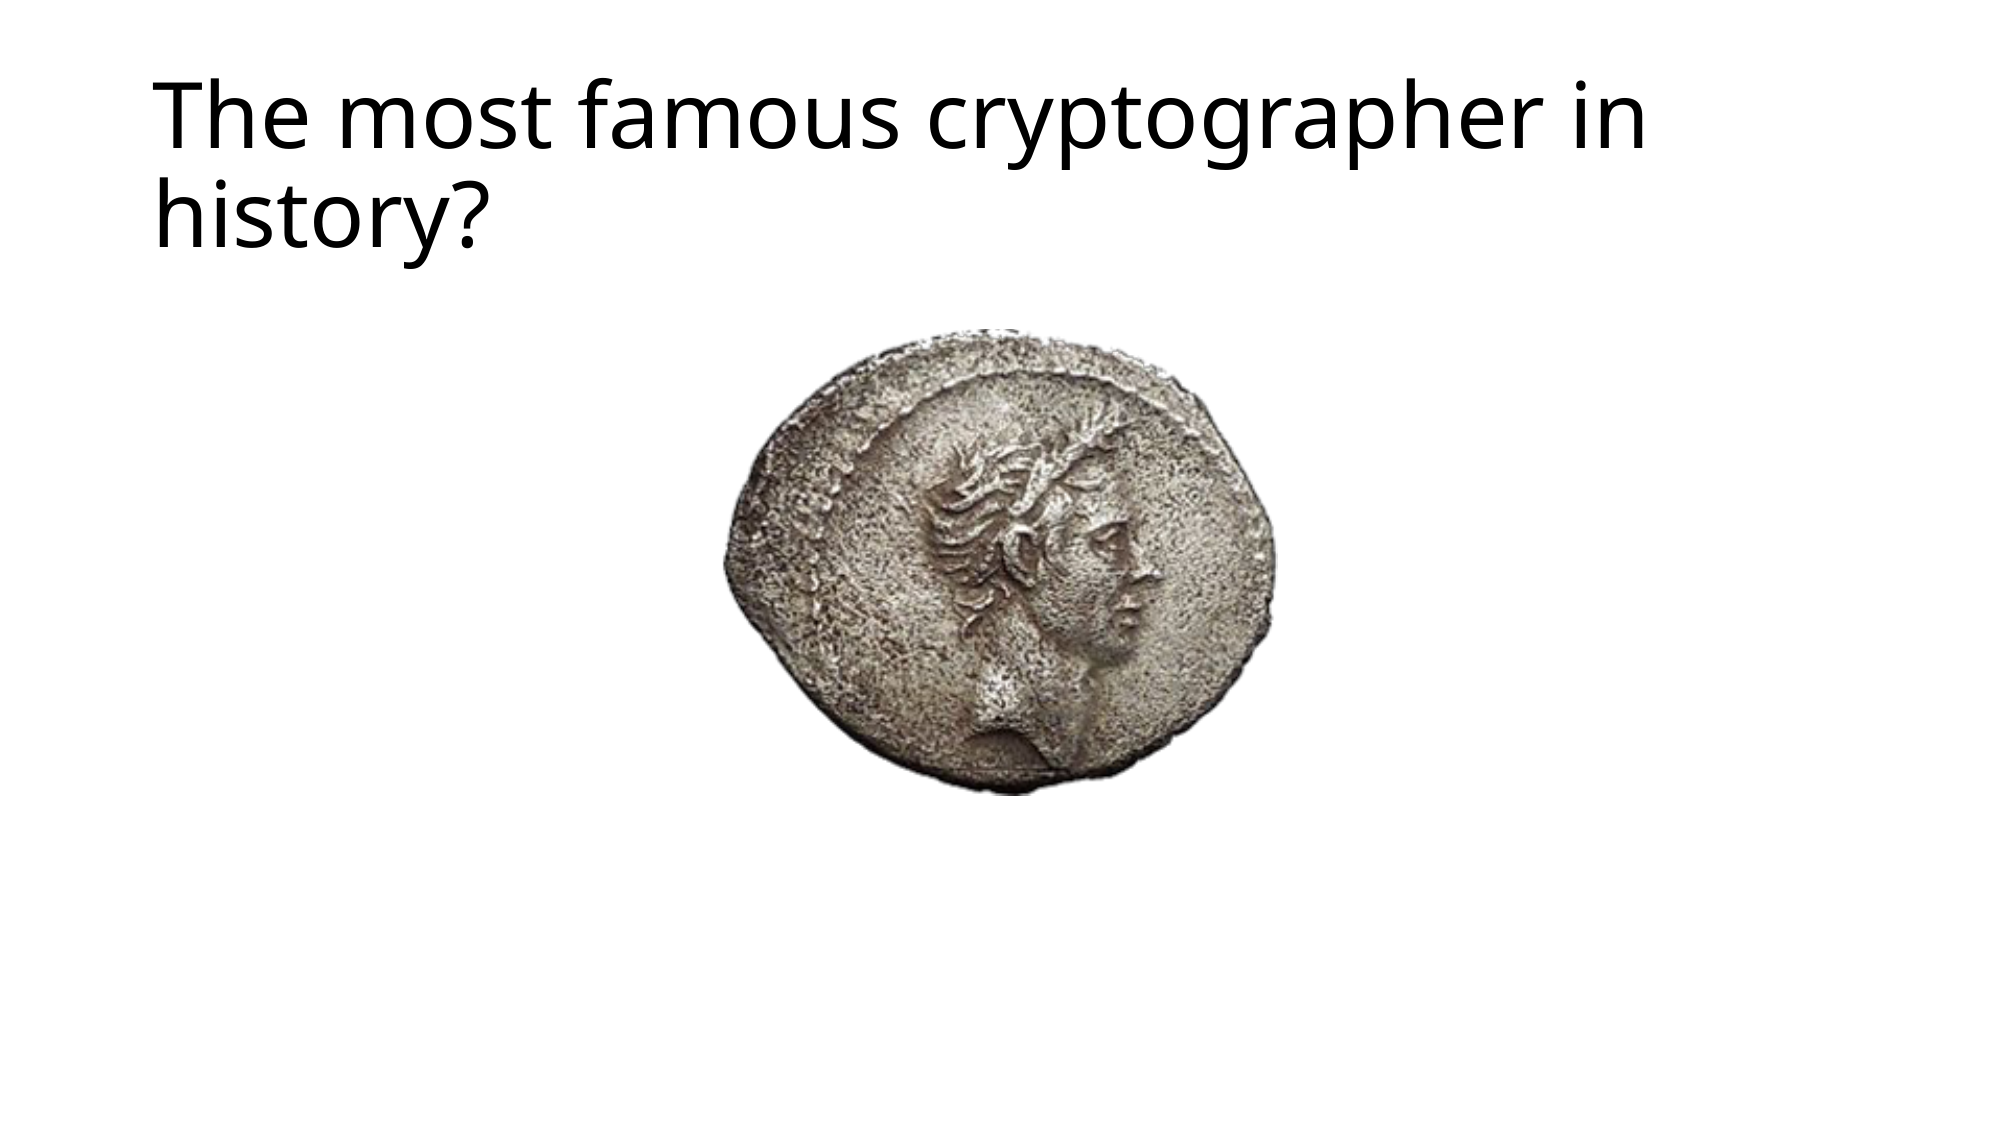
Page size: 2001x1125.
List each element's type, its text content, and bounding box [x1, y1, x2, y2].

title The most famous cryptographer in history? [137, 59, 1863, 278]
picture [722, 329, 1278, 796]
